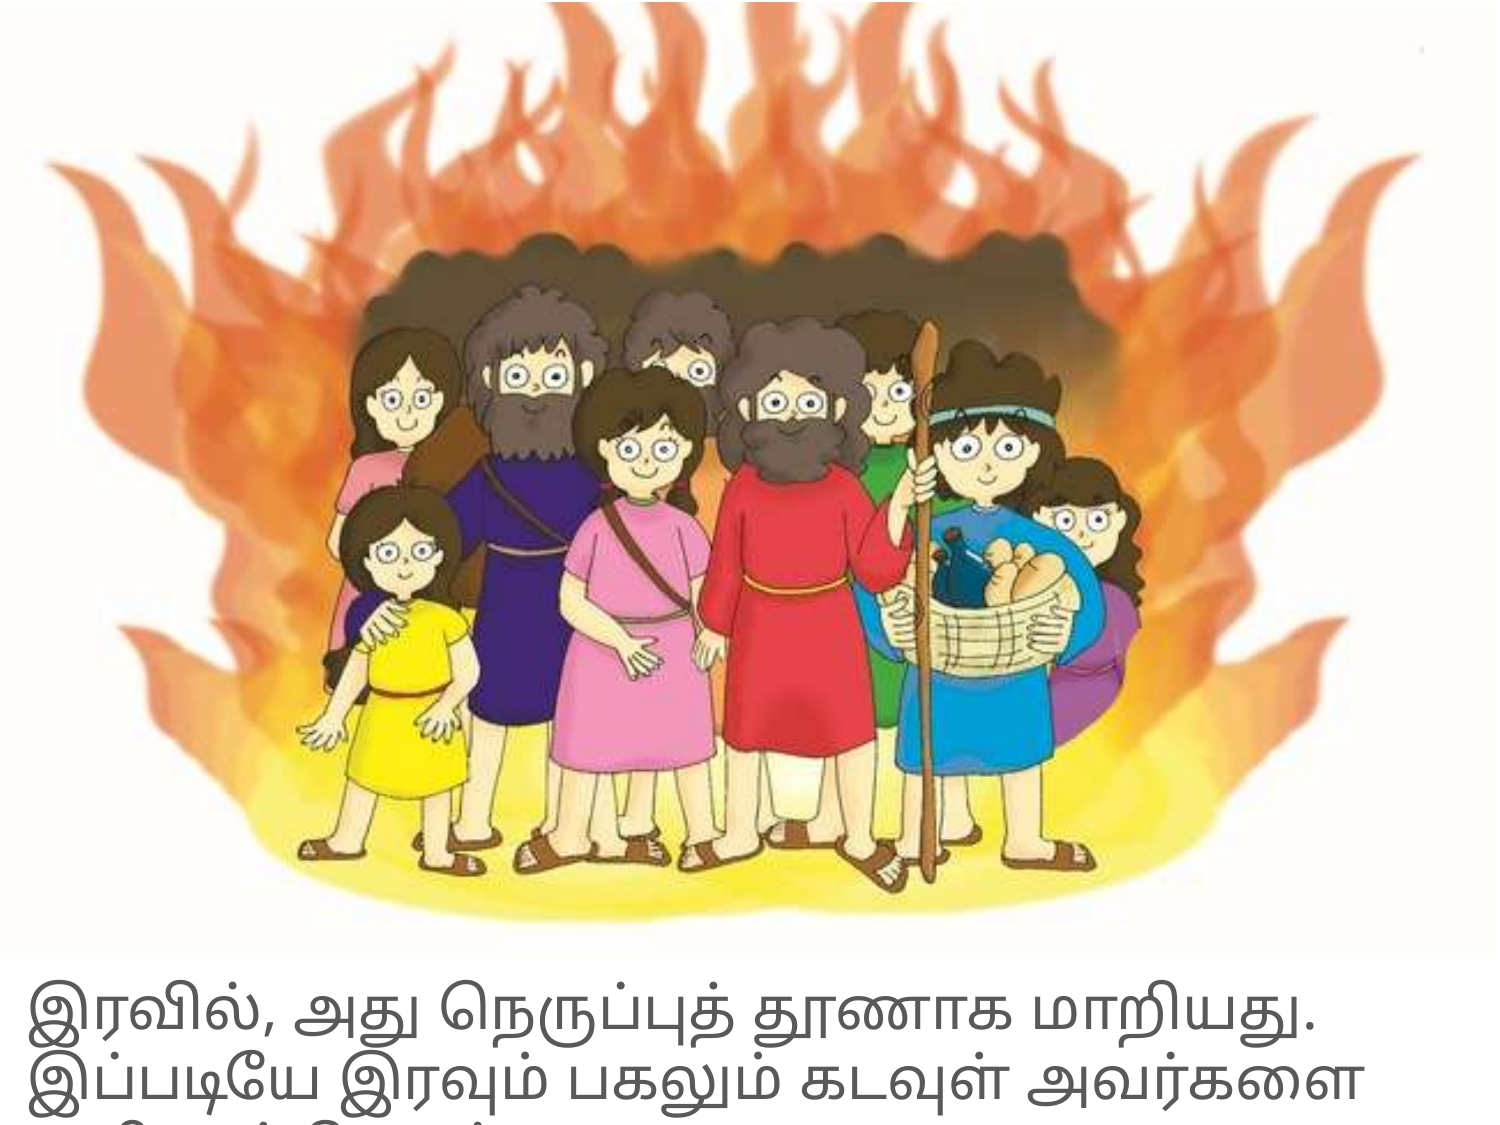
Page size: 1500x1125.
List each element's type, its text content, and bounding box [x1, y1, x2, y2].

picture [0, 2, 1498, 959]
text_box இரவில், அது நெருப்புத் தூணாக மாறியது. இப்படியே இரவும் பகலும் கடவுள் அவர்களை வழிநடத்தினார். [11, 964, 1498, 1125]
